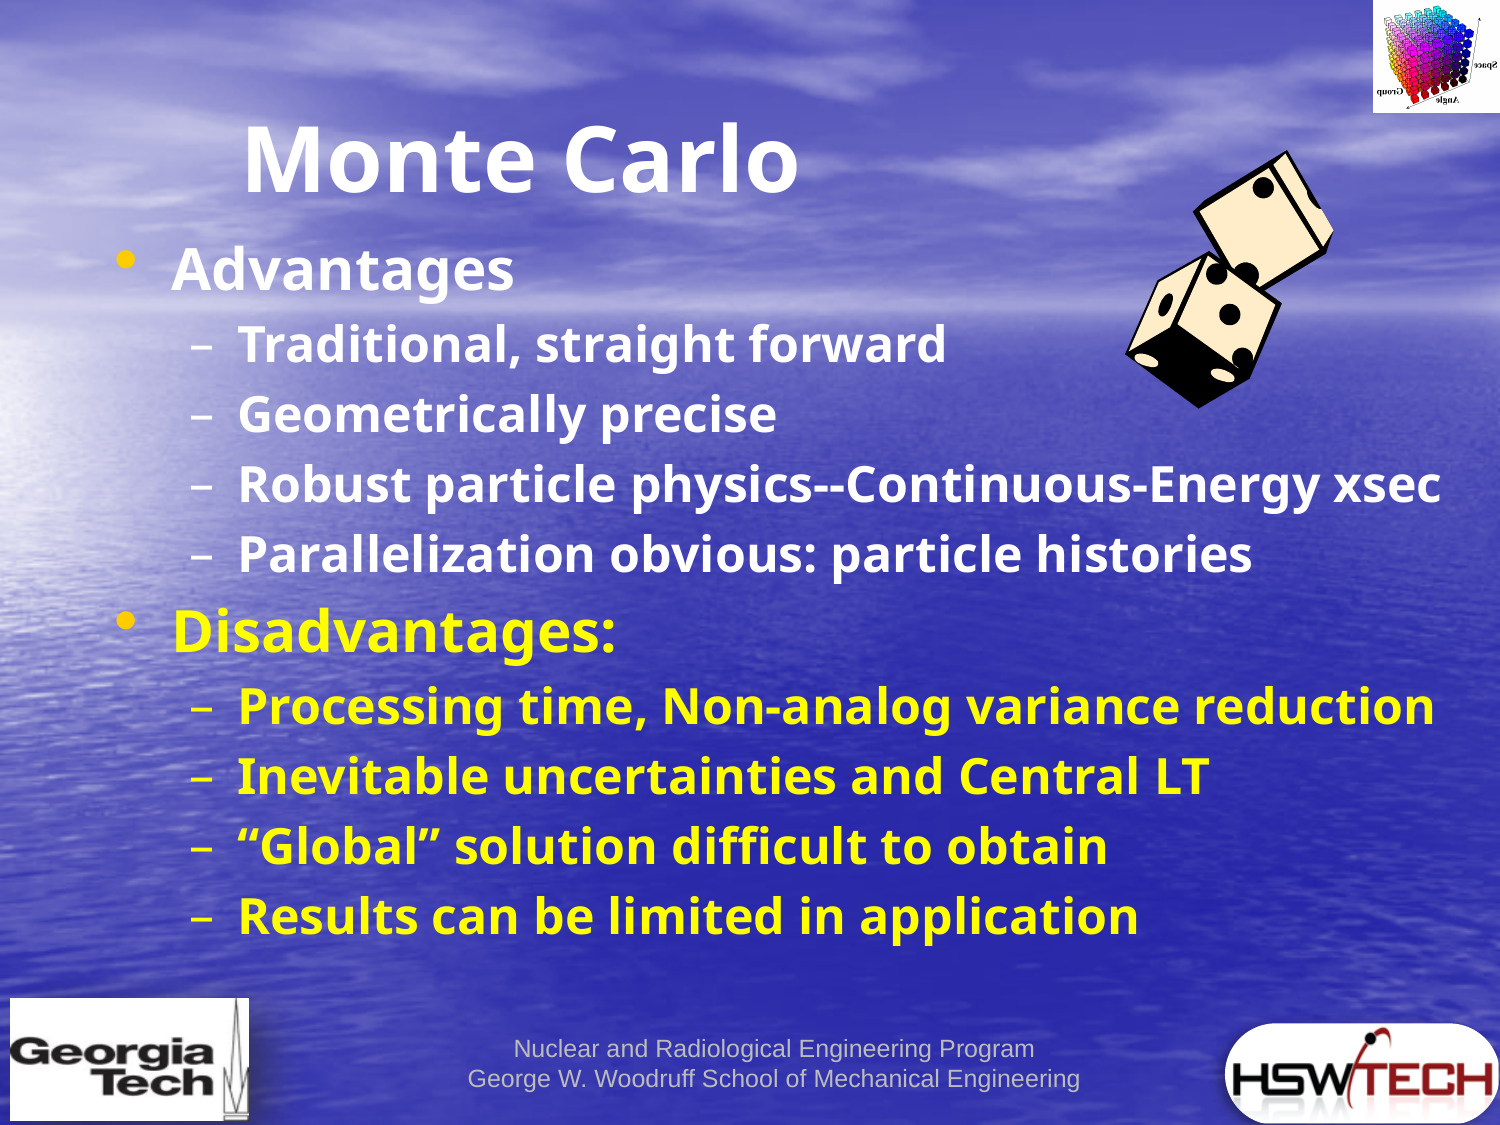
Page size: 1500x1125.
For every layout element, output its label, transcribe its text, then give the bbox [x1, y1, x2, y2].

list Advantages Traditional, straight forward Geometrically precise Robust particle physics--Continuous-Energy xsec Parallelization obvious: particle histories Disadvantages: Processing time, Non-analog variance reduction Inevitable uncertainties and Central LT “Global” solution difficult to obtain Results can be limited in application [99, 224, 1463, 988]
title Monte Carlo [224, 62, 1276, 224]
picture [10, 998, 249, 1121]
picture [1224, 1023, 1500, 1125]
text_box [1124, 149, 1334, 409]
